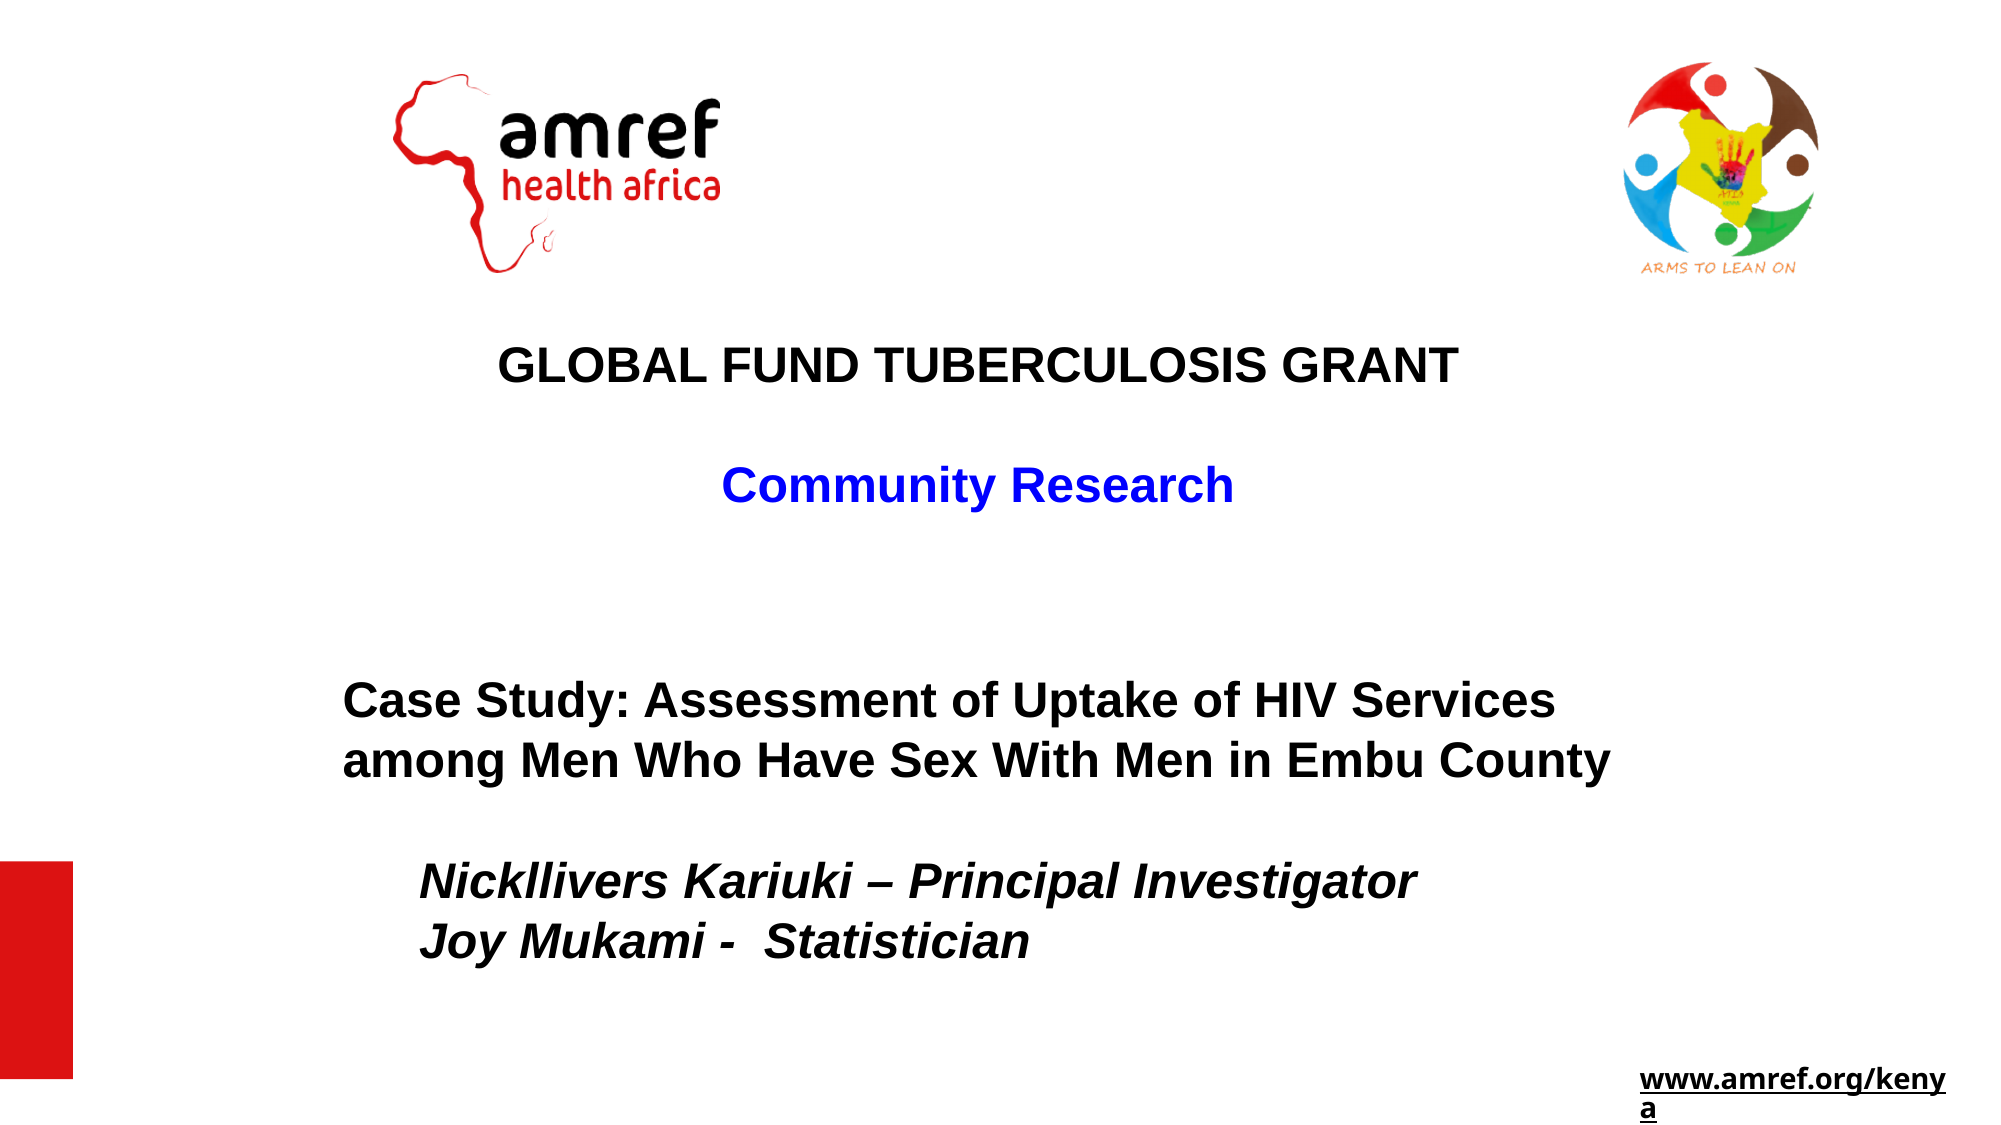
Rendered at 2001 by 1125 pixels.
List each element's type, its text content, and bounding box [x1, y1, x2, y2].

text_box Nickllivers Kariuki – Principal Investigator Joy Mukami - Statistician [419, 811, 1506, 969]
picture [393, 74, 720, 273]
picture [1606, 58, 1832, 284]
text_box www.amref.org/kenya [1637, 1059, 1957, 1100]
text_box GLOBAL FUND TUBERCULOSIS GRANT Community Research [419, 295, 1538, 573]
text_box [0, 861, 73, 1080]
text_box Case Study: Assessment of Uptake of HIV Services among Men Who Have Sex With Men in Embu County [342, 631, 1638, 788]
